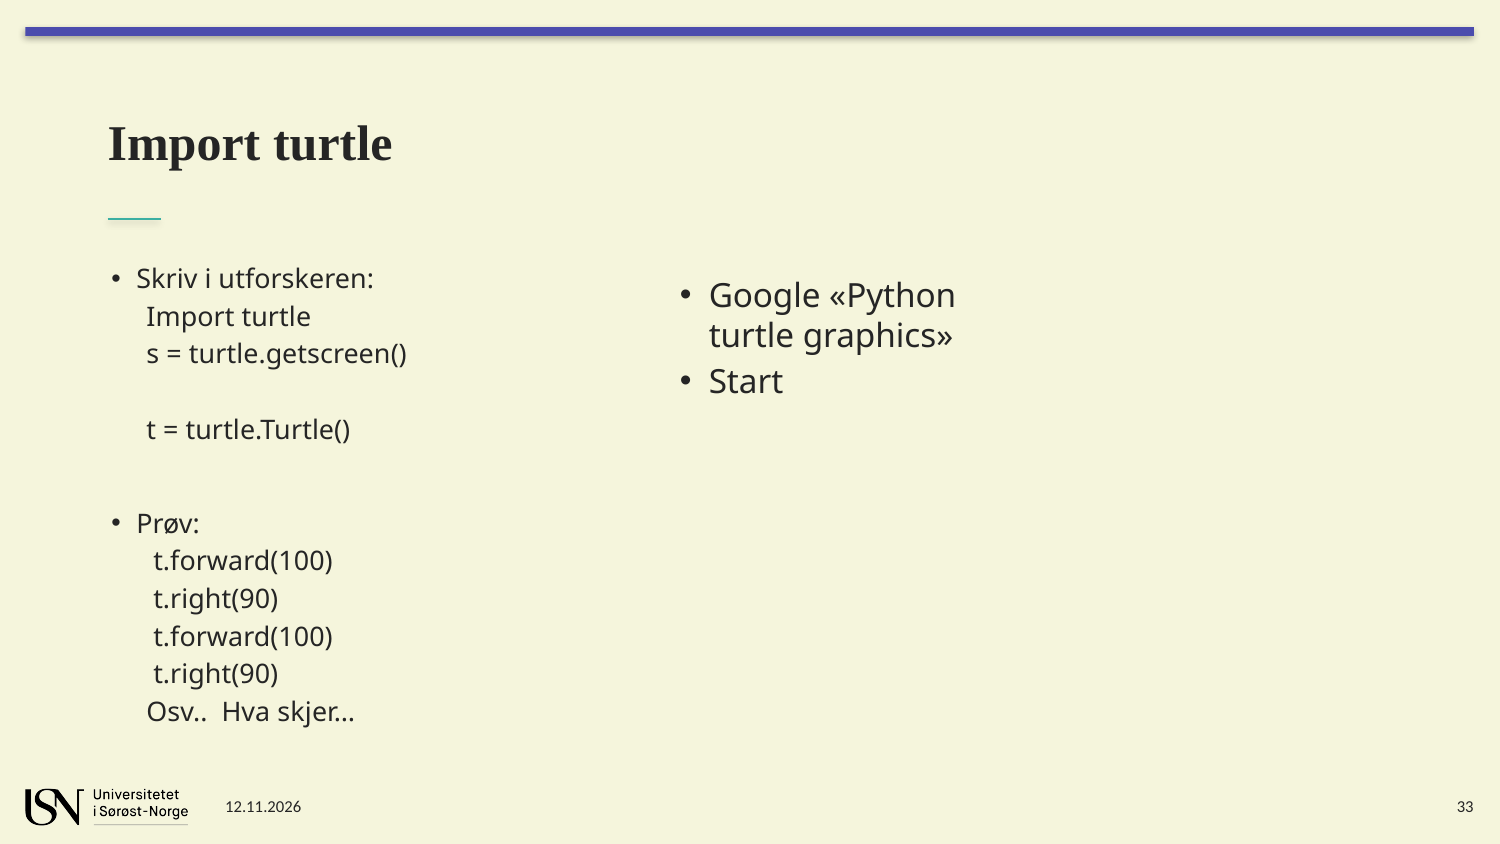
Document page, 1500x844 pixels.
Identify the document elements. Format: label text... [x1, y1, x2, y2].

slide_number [224, 793, 497, 820]
slide_number 33 [1123, 793, 1474, 820]
picture [3, 766, 210, 844]
title Import turtle [107, 70, 1414, 211]
list Skriv i utforskeren: Import turtle s = turtle.getscreen() t = turtle.Turtle() Prøv: t.forward(100) t.right(90) t.forward(100) t.right(90) Osv.. Hva skjer… [96, 261, 497, 730]
text_box Google «Python turtle graphics» Start [664, 274, 1065, 742]
